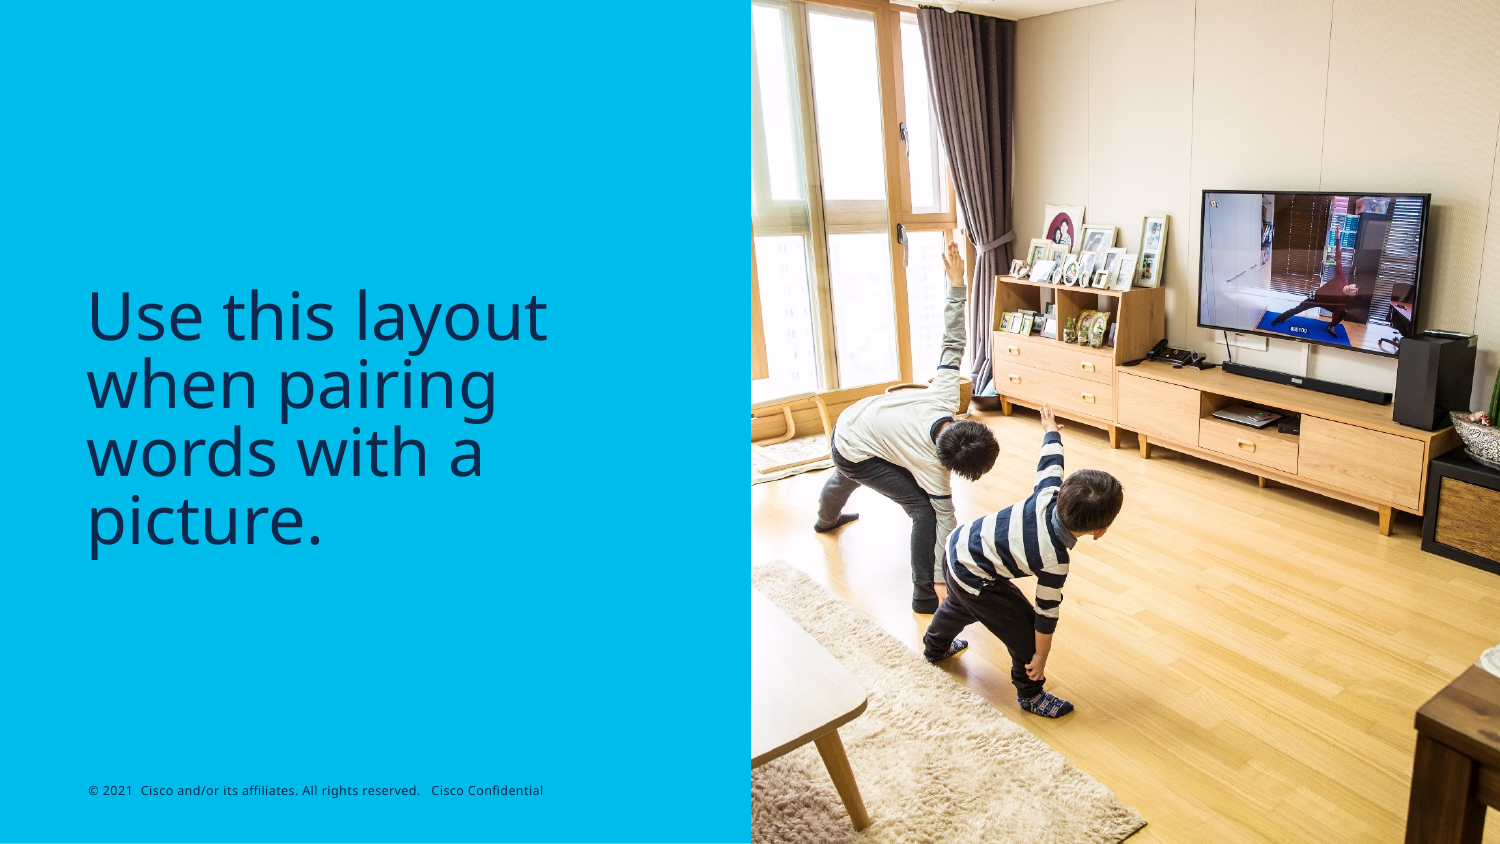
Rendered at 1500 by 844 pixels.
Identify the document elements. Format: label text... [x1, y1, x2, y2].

picture [752, 0, 1500, 844]
title Use this layout when pairing words with a picture. [71, 272, 697, 572]
